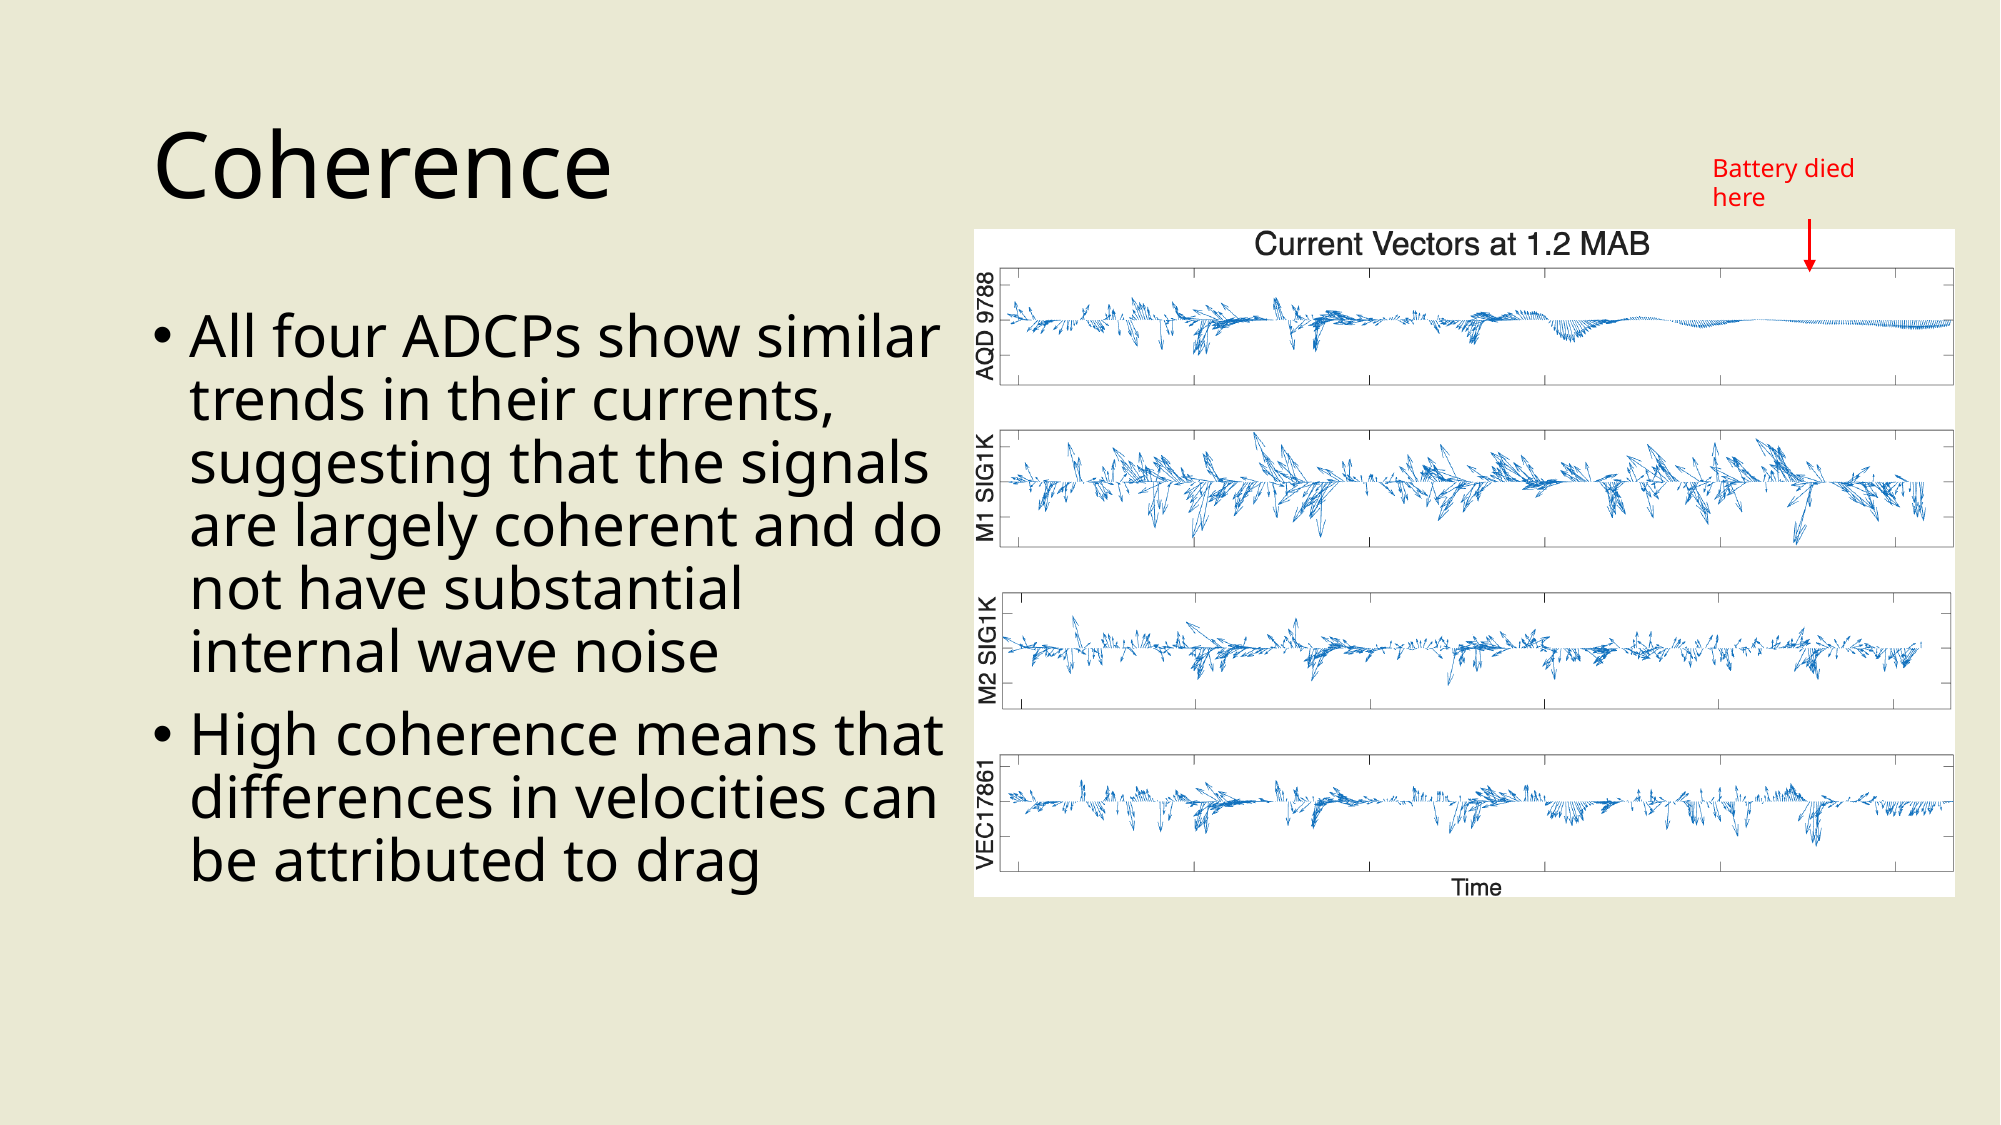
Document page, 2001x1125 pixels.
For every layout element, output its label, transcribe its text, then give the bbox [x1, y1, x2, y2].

list All four ADCPs show similar trends in their currents, suggesting that the signals are largely coherent and do not have substantial internal wave noise High coherence means that differences in velocities can be attributed to drag [137, 299, 975, 1014]
text_box Battery died here [1697, 144, 1922, 220]
picture [974, 229, 1956, 897]
title Coherence [137, 59, 1863, 278]
